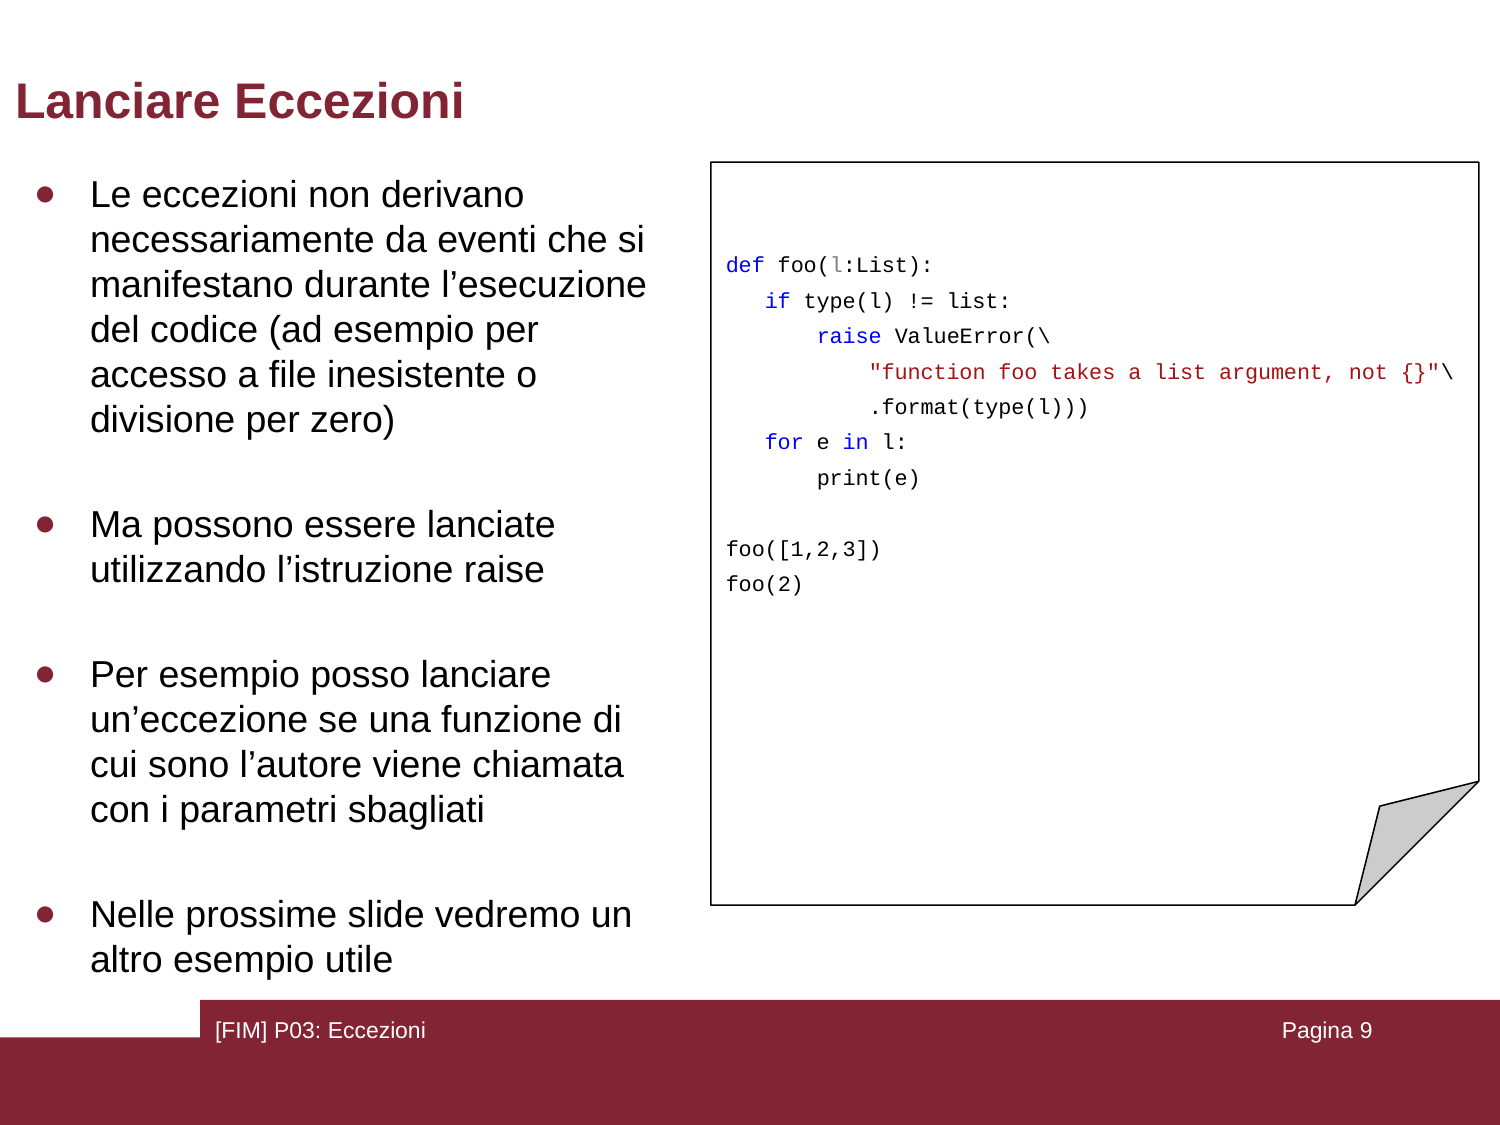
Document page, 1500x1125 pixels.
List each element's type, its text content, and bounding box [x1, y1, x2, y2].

slide_number Pagina ‹#› [1074, 1008, 1388, 1084]
title Lanciare Eccezioni [0, 61, 1241, 144]
list Le eccezioni non derivano necessariamente da eventi che si manifestano durante l’esecuzione del codice (ad esempio per accesso a file inesistente o divisione per zero) Ma possono essere lanciate utilizzando l’istruzione raise Per esempio posso lanciare un’eccezione se una funzione di cui sono l’autore viene chiamata con i parametri sbagliati Nelle prossime slide vedremo un altro esempio utile [0, 162, 675, 906]
footer [FIM] P03: Eccezioni [200, 1008, 675, 1084]
text_box def foo(l:List): if type(l) != list: raise ValueError(\ "function foo takes a list argument, not {}"\ .format(type(l))) for e in l: print(e) foo([1,2,3]) foo(2) [710, 162, 1479, 906]
